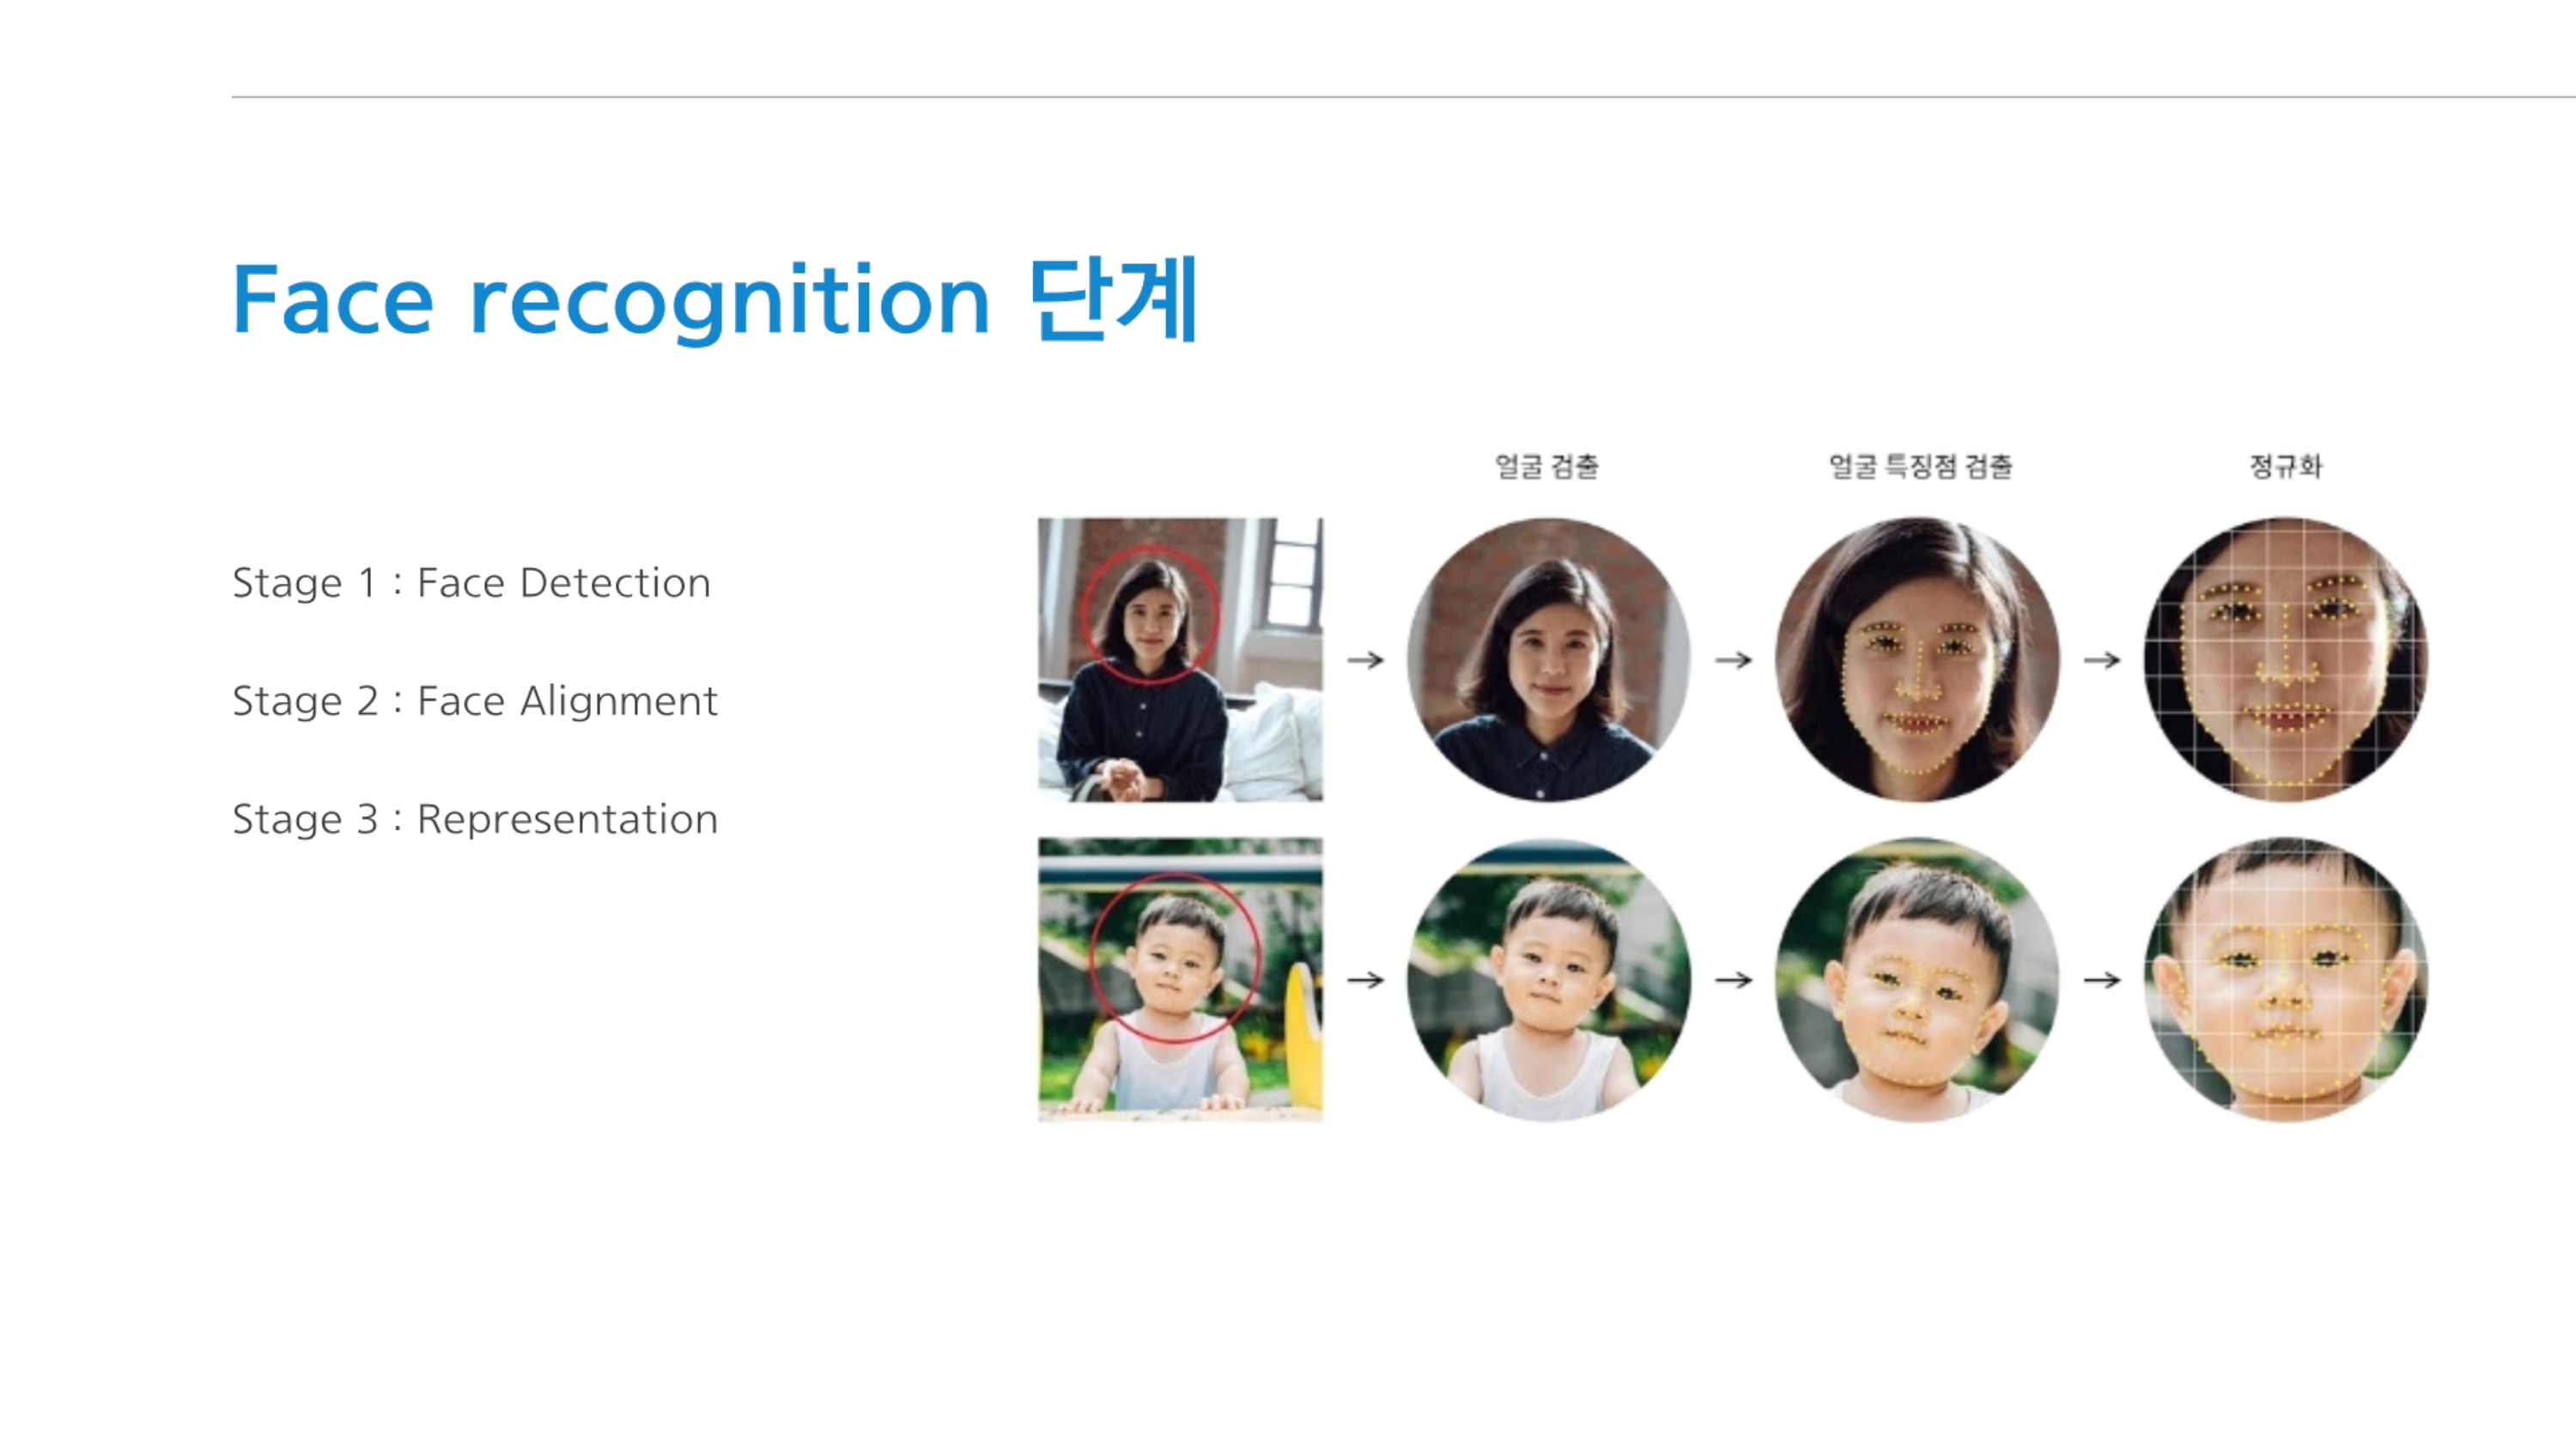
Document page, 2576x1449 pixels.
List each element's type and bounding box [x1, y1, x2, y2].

text_box [232, 94, 2576, 101]
text_box [984, 426, 2464, 1144]
picture [225, 547, 738, 868]
picture [215, 217, 1249, 415]
